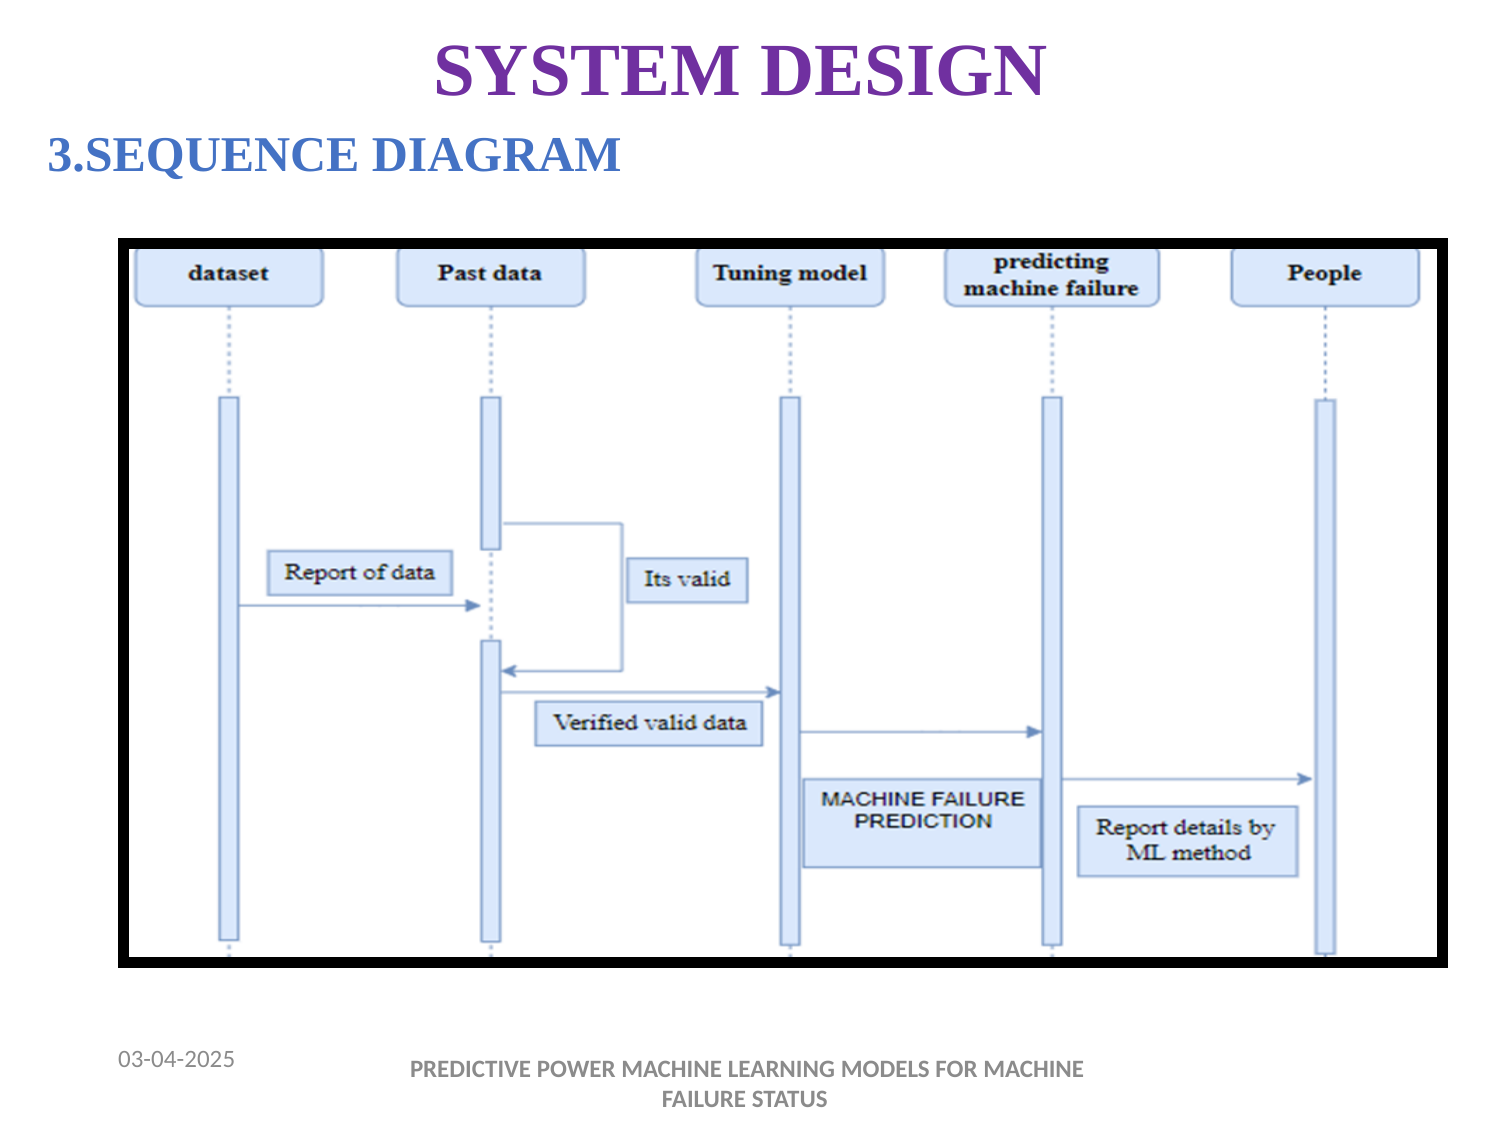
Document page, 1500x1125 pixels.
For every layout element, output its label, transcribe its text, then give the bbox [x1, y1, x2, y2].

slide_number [103, 1042, 441, 1103]
title SYSTEM DESIGN [103, 27, 1397, 115]
slide_number [1059, 1042, 1397, 1103]
footer PREDICTIVE POWER MACHINE LEARNING MODELS FOR MACHINE FAILURE STATUS [371, 1082, 1118, 1125]
text_box 3.SEQUENCE DIAGRAM [0, 114, 806, 189]
text_box [123, 243, 1443, 963]
